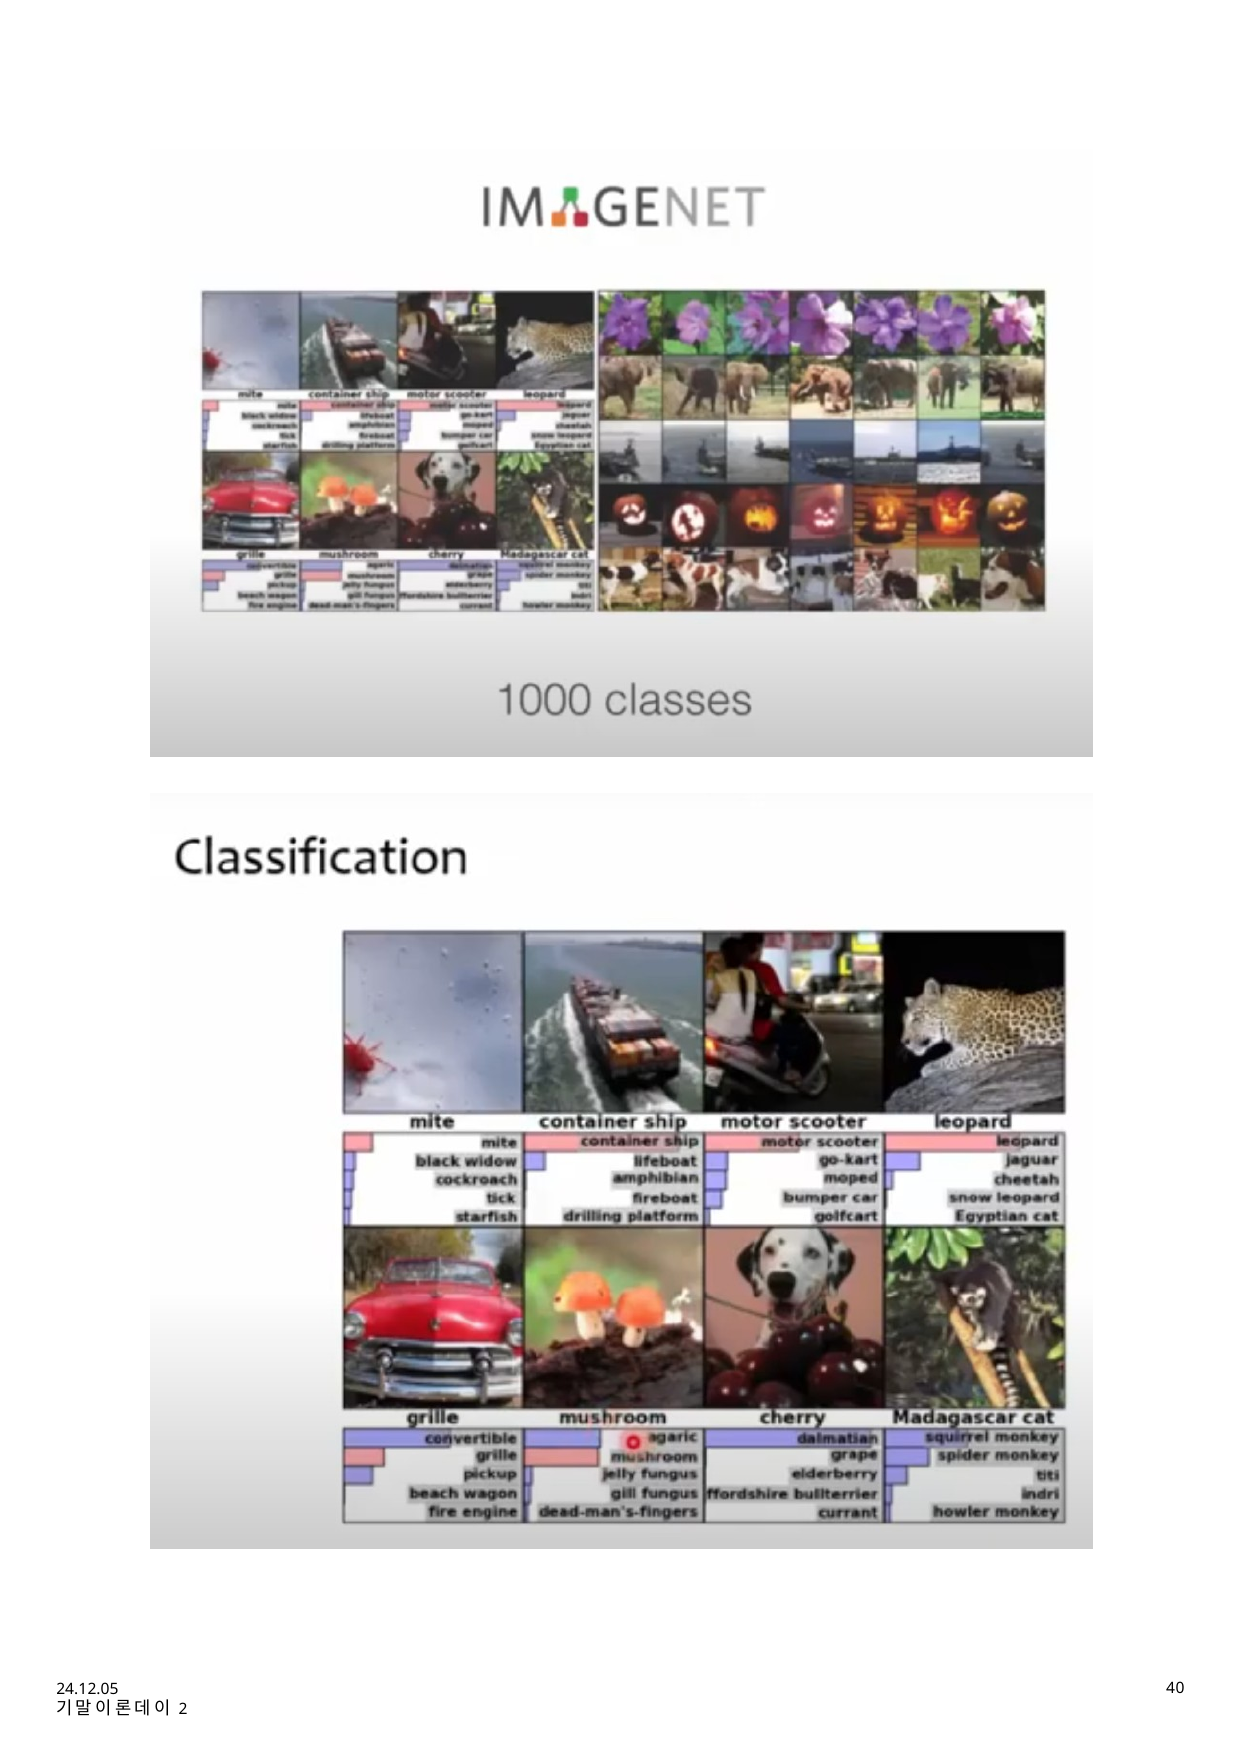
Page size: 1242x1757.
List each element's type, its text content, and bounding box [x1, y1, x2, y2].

picture [149, 149, 1093, 757]
slide_number 20 [1159, 1676, 1194, 1757]
footer 24.12.05 기말이론데이2 [54, 1676, 220, 1757]
picture [149, 793, 1093, 1549]
